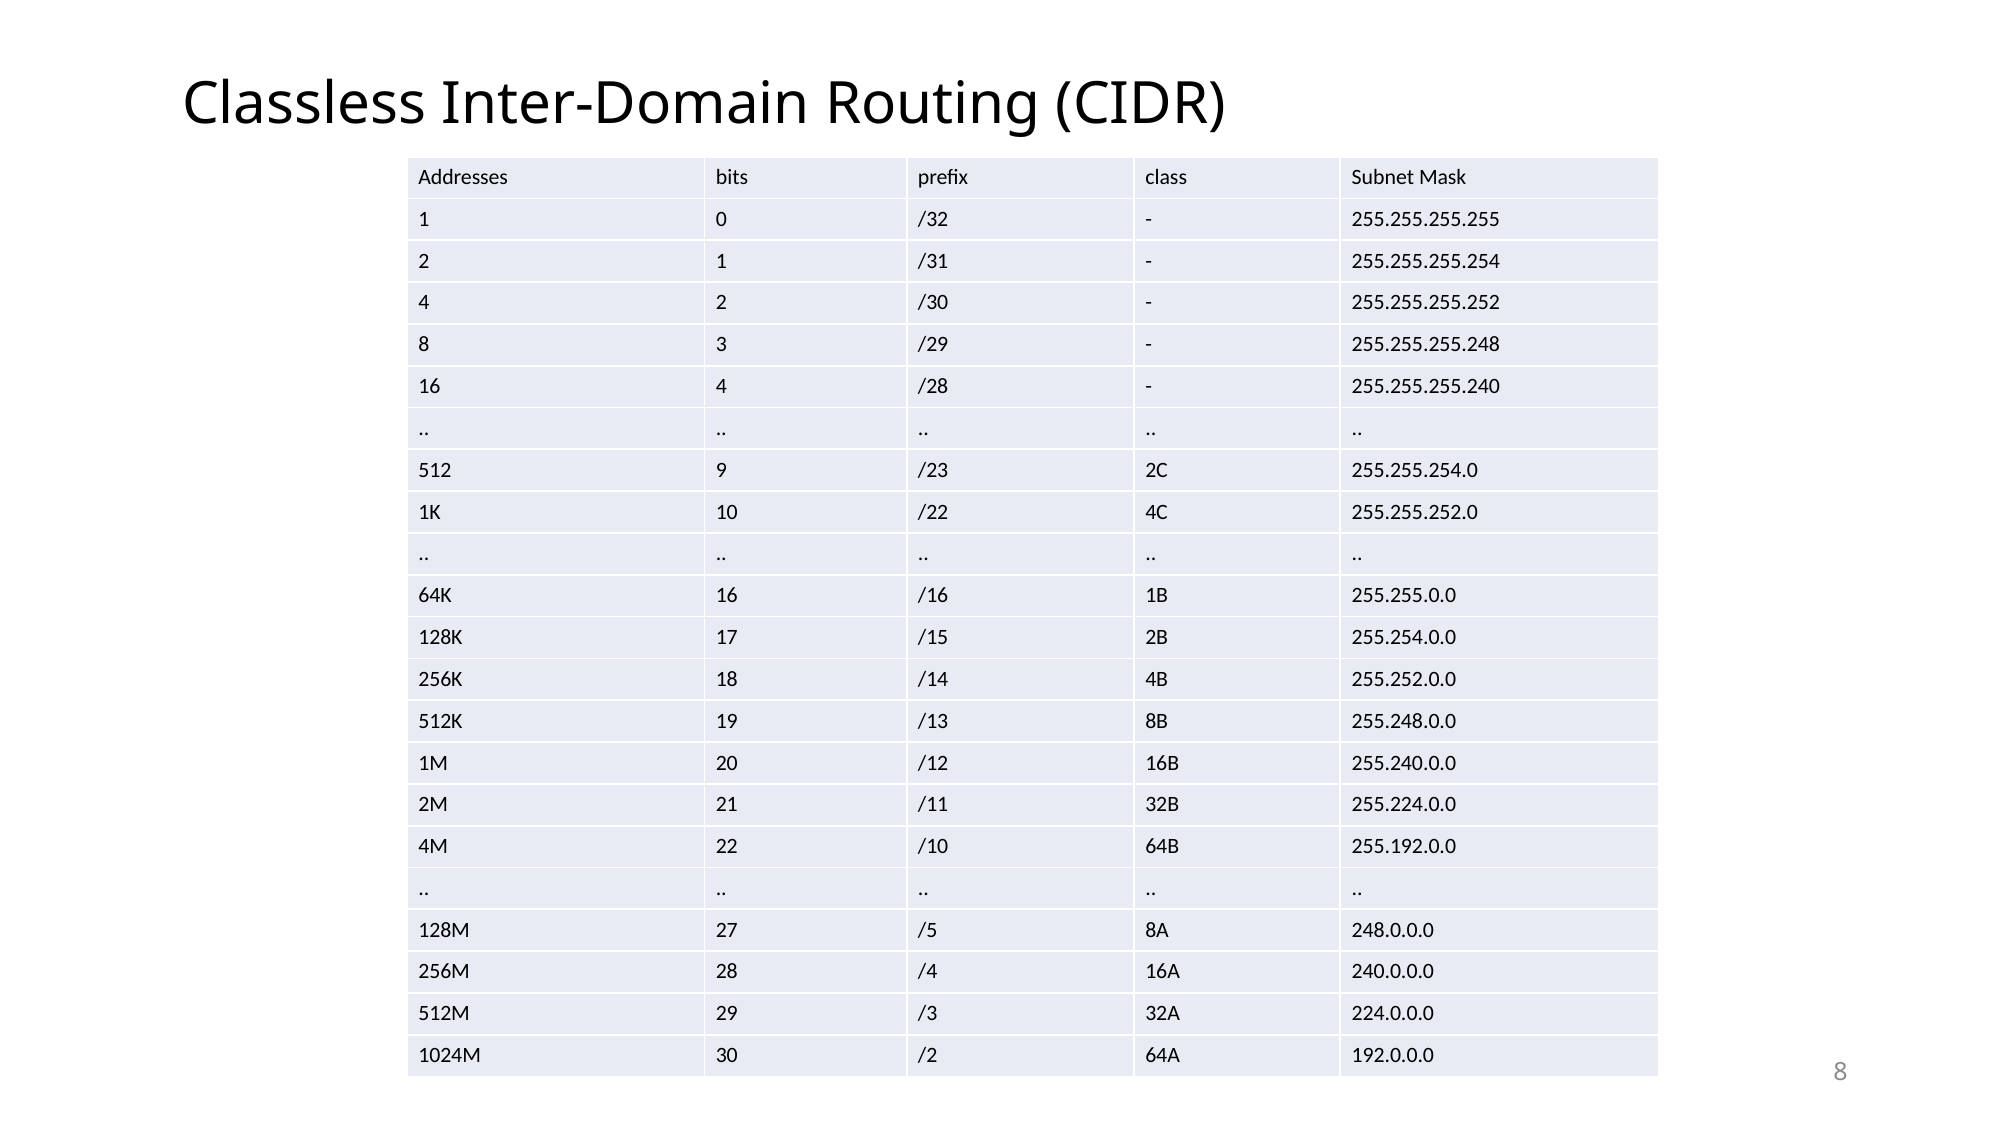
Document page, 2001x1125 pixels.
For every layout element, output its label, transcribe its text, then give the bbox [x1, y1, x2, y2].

table_cell 1 [408, 199, 704, 239]
table_cell /31 [908, 241, 1133, 281]
table_header class [1135, 158, 1339, 198]
table_cell 18 [705, 659, 906, 699]
table_cell .. [705, 534, 906, 574]
table_cell /14 [908, 659, 1133, 699]
table_cell 2M [408, 785, 704, 825]
table_cell /16 [908, 576, 1133, 616]
table_cell 255.240.0.0 [1341, 743, 1658, 783]
table_cell /23 [908, 450, 1133, 490]
table_cell 192.0.0.0 [1341, 1036, 1658, 1076]
table_cell .. [1135, 868, 1339, 908]
table_cell 16 [705, 576, 906, 616]
table_cell /3 [908, 994, 1133, 1034]
table_cell 1M [408, 743, 704, 783]
table_cell /32 [908, 199, 1133, 239]
table_cell /30 [908, 283, 1133, 323]
table_cell 19 [705, 701, 906, 741]
table_cell 2 [705, 283, 906, 323]
table_cell .. [705, 868, 906, 908]
table_cell .. [1341, 868, 1658, 908]
table_cell 255.254.0.0 [1341, 617, 1658, 658]
table_cell /28 [908, 367, 1133, 407]
table_cell 32B [1135, 785, 1339, 825]
table_cell /12 [908, 743, 1133, 783]
table_cell 1 [705, 241, 906, 281]
table_cell - [1135, 367, 1339, 407]
table_cell 8A [1135, 910, 1339, 950]
table_cell 32A [1135, 994, 1339, 1034]
table_cell 255.255.255.252 [1341, 283, 1658, 323]
table_cell 16B [1135, 743, 1339, 783]
table_cell 64A [1135, 1036, 1339, 1076]
table_cell 4B [1135, 659, 1339, 699]
table_cell .. [1341, 408, 1658, 448]
table_cell 8B [1135, 701, 1339, 741]
table_cell - [1135, 241, 1339, 281]
table_cell 224.0.0.0 [1341, 994, 1658, 1034]
table_cell 16A [1135, 952, 1339, 992]
table_cell 29 [705, 994, 906, 1034]
table_cell .. [705, 408, 906, 448]
table_cell .. [408, 868, 704, 908]
table_cell 255.252.0.0 [1341, 659, 1658, 699]
slide_number 8 [1412, 1042, 1863, 1103]
table_cell 8 [408, 325, 704, 365]
table_cell 17 [705, 617, 906, 658]
table_cell 255.192.0.0 [1341, 827, 1658, 867]
table_cell 3 [705, 325, 906, 365]
table_cell 64B [1135, 827, 1339, 867]
table_cell .. [908, 534, 1133, 574]
table_cell 512K [408, 701, 704, 741]
table_cell 512 [408, 450, 704, 490]
table_cell /22 [908, 492, 1133, 532]
table_cell 4C [1135, 492, 1339, 532]
table_cell .. [1135, 408, 1339, 448]
table_cell 255.255.254.0 [1341, 450, 1658, 490]
table_cell 255.255.252.0 [1341, 492, 1658, 532]
table_cell 4M [408, 827, 704, 867]
table_cell .. [908, 868, 1133, 908]
table_cell 128K [408, 617, 704, 658]
table_cell - [1135, 199, 1339, 239]
table_cell 1K [408, 492, 704, 532]
table_cell 248.0.0.0 [1341, 910, 1658, 950]
table_cell /5 [908, 910, 1133, 950]
table_cell 255.255.0.0 [1341, 576, 1658, 616]
table_header bits [705, 158, 906, 198]
table_cell .. [1341, 534, 1658, 574]
table_cell 1B [1135, 576, 1339, 616]
table_cell 256K [408, 659, 704, 699]
title Classless Inter-Domain Routing (CIDR) [167, 64, 1365, 145]
table_cell 255.255.255.248 [1341, 325, 1658, 365]
table_cell 255.248.0.0 [1341, 701, 1658, 741]
table_cell 2 [408, 241, 704, 281]
table_cell 2B [1135, 617, 1339, 658]
table_cell .. [408, 408, 704, 448]
table_cell 10 [705, 492, 906, 532]
table_cell /29 [908, 325, 1133, 365]
table_header Addresses [408, 158, 704, 198]
table_cell 22 [705, 827, 906, 867]
table_cell 9 [705, 450, 906, 490]
table_cell /10 [908, 827, 1133, 867]
table_cell 255.255.255.255 [1341, 199, 1658, 239]
table_header prefix [908, 158, 1133, 198]
table_cell 255.224.0.0 [1341, 785, 1658, 825]
table_cell - [1135, 283, 1339, 323]
table_cell 240.0.0.0 [1341, 952, 1658, 992]
table_cell /4 [908, 952, 1133, 992]
table_header Subnet Mask [1341, 158, 1658, 198]
table_cell 0 [705, 199, 906, 239]
table_cell 21 [705, 785, 906, 825]
table_cell 4 [705, 367, 906, 407]
table_cell 20 [705, 743, 906, 783]
table_cell - [1135, 325, 1339, 365]
table_cell .. [1135, 534, 1339, 574]
table_cell 1024M [408, 1036, 704, 1076]
table_cell /15 [908, 617, 1133, 658]
table_cell 255.255.255.254 [1341, 241, 1658, 281]
table_cell 128M [408, 910, 704, 950]
table_cell 4 [408, 283, 704, 323]
table_cell .. [408, 534, 704, 574]
table_cell 28 [705, 952, 906, 992]
table_cell 255.255.255.240 [1341, 367, 1658, 407]
table_cell 512M [408, 994, 704, 1034]
table_cell 64K [408, 576, 704, 616]
table_cell 30 [705, 1036, 906, 1076]
table_cell 27 [705, 910, 906, 950]
table_cell 16 [408, 367, 704, 407]
table_cell 2C [1135, 450, 1339, 490]
table_cell 256M [408, 952, 704, 992]
table_cell /2 [908, 1036, 1133, 1076]
table_cell /13 [908, 701, 1133, 741]
table_cell /11 [908, 785, 1133, 825]
table_cell .. [908, 408, 1133, 448]
